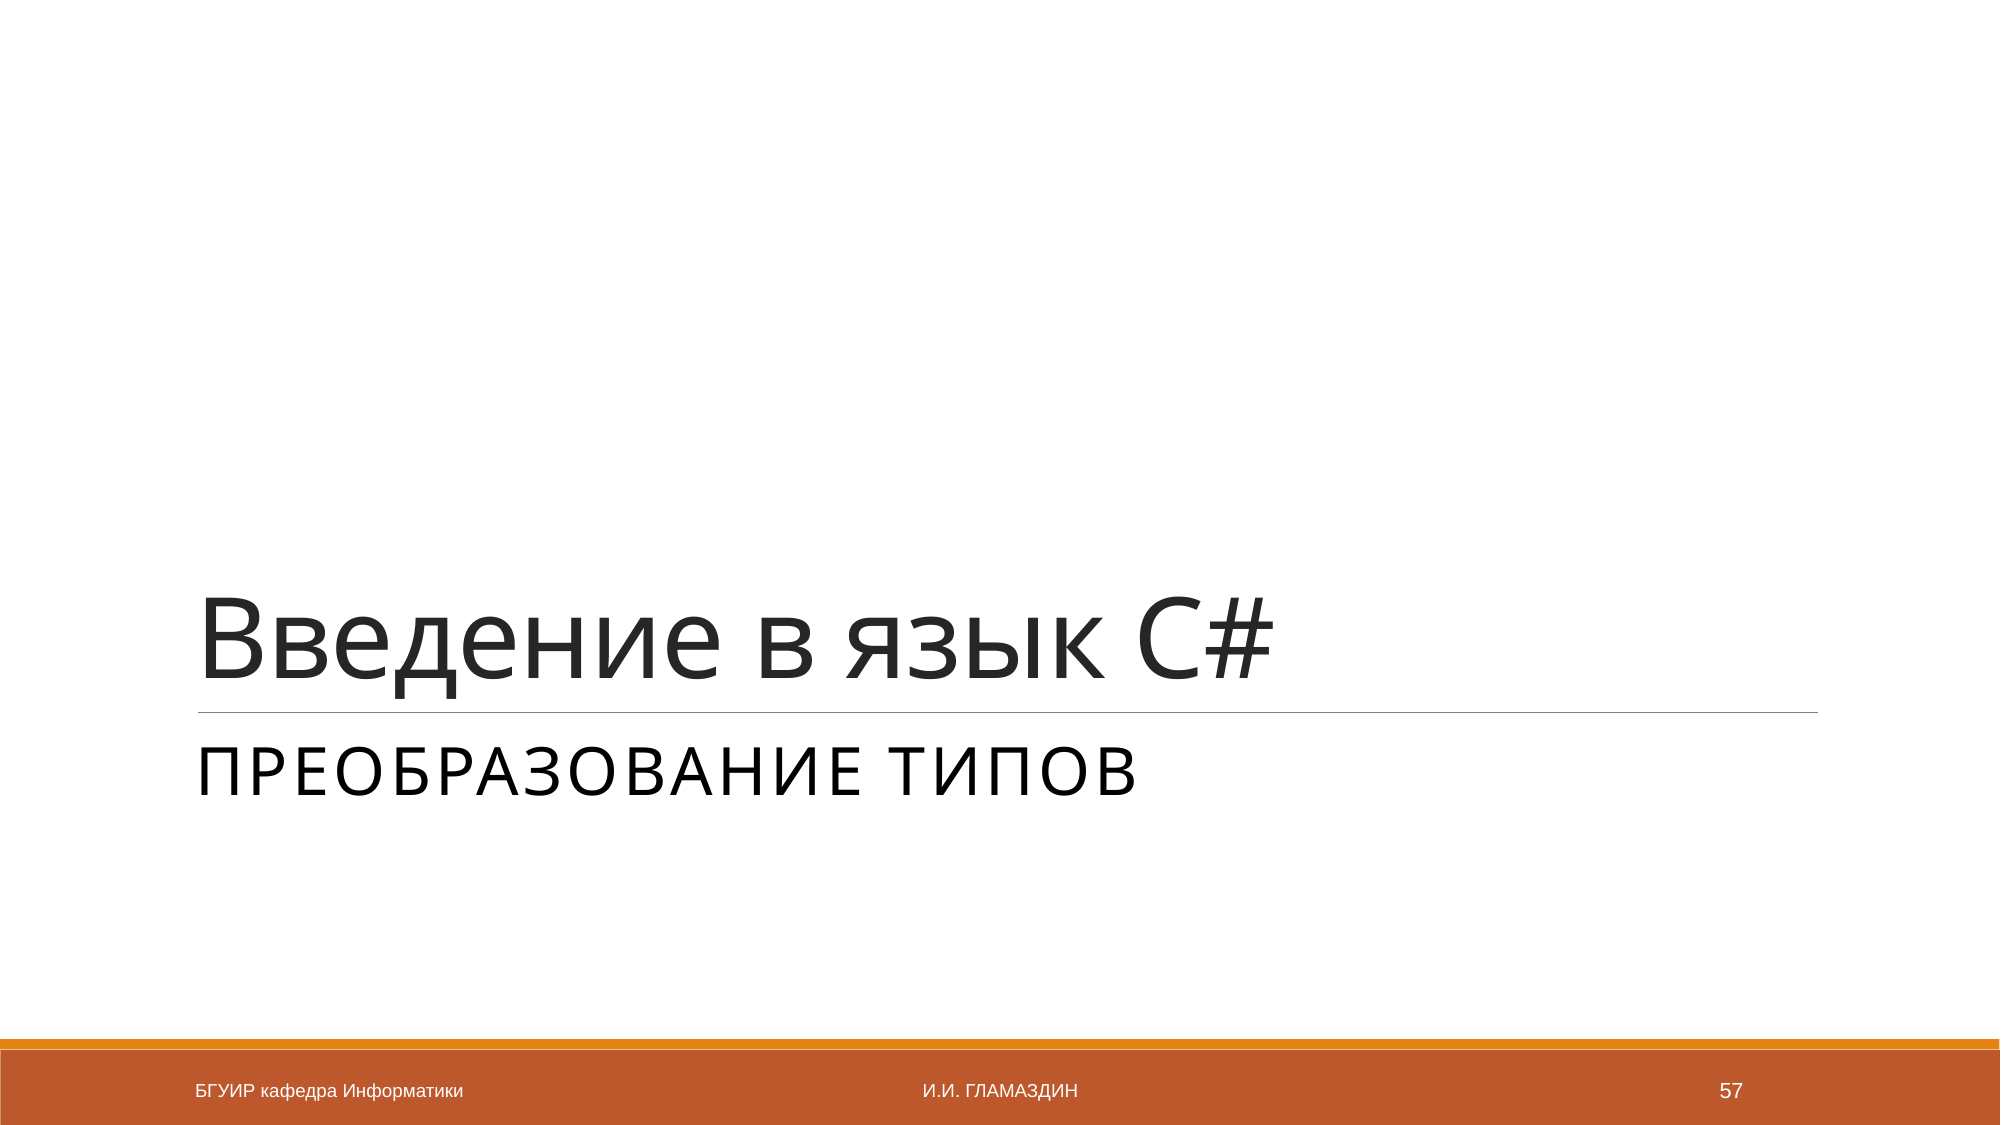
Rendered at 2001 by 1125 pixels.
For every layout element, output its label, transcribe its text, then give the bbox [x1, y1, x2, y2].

footer И.И. Гламаздин [604, 1059, 1396, 1120]
slide_number БГУИР кафедра Информатики [180, 1059, 586, 1120]
list Преобразование типов [180, 730, 1830, 918]
title Введение в язык C# [180, 124, 1830, 710]
slide_number 57 [1624, 1059, 1840, 1120]
